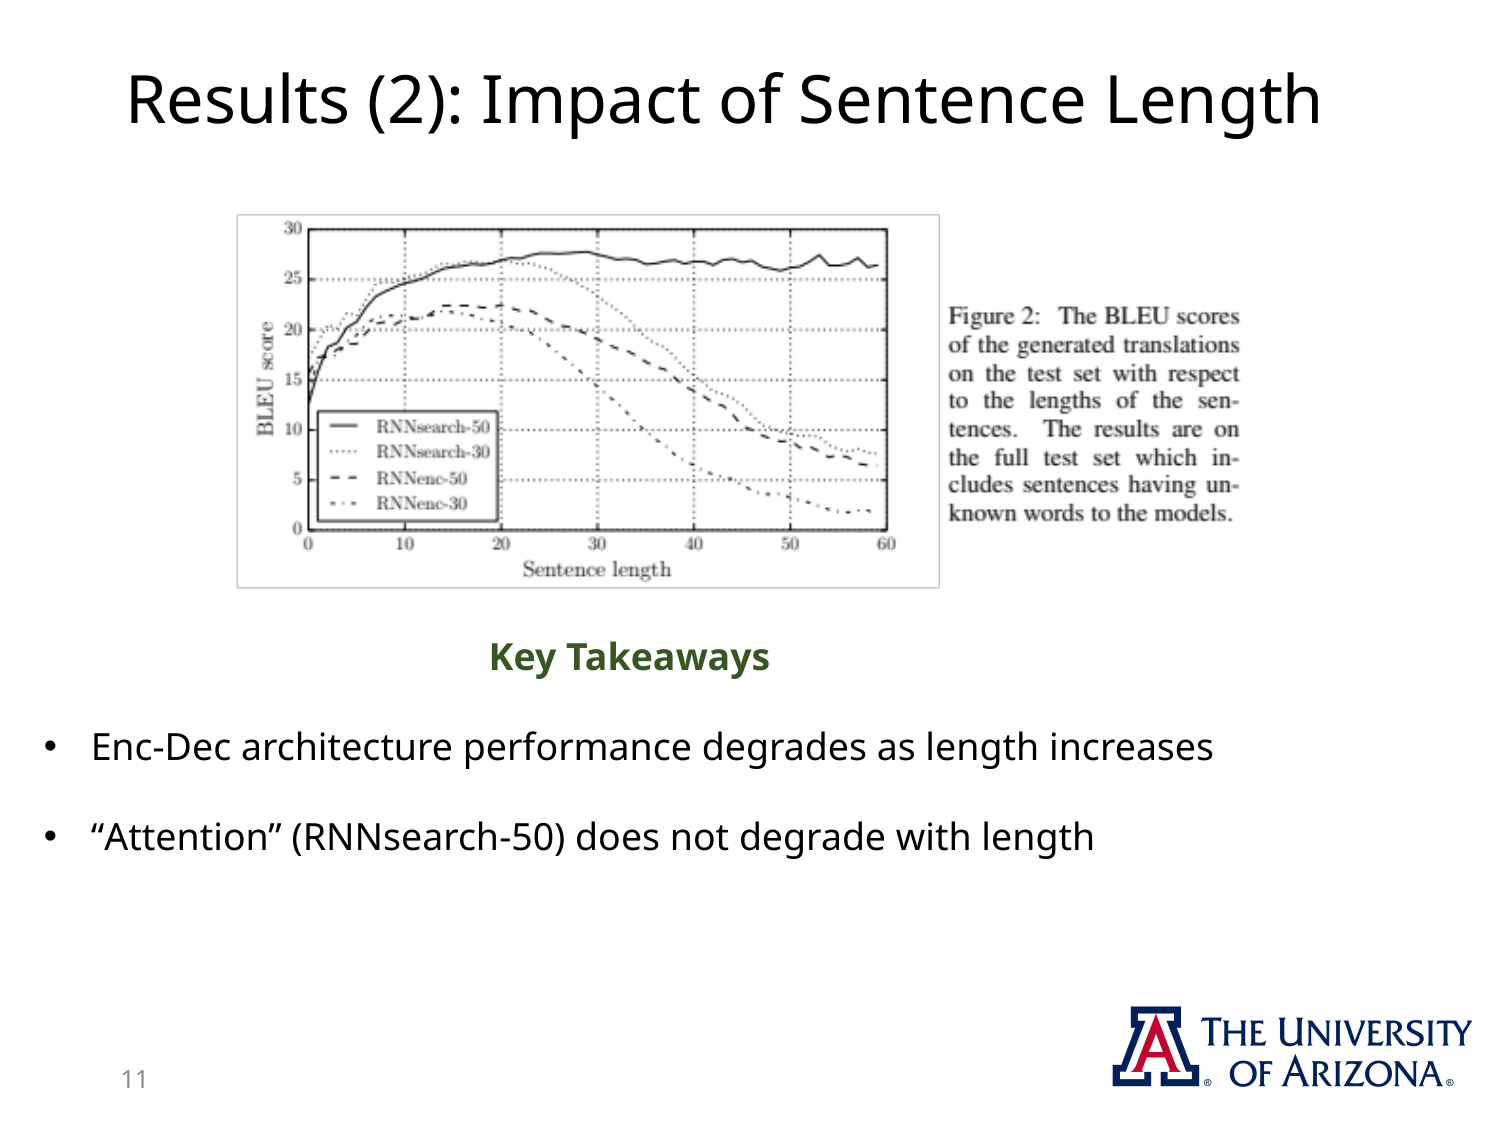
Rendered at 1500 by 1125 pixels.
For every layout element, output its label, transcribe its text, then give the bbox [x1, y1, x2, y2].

text_box Key Takeaways Enc-Dec architecture performance degrades as length increases “Attention” (RNNsearch-50) does not degrade with length [29, 580, 1231, 955]
title Results (2): Impact of Sentence Length [110, 34, 1386, 146]
picture [1105, 1000, 1478, 1094]
slide_number 11 [76, 1049, 164, 1112]
picture [232, 177, 1263, 592]
